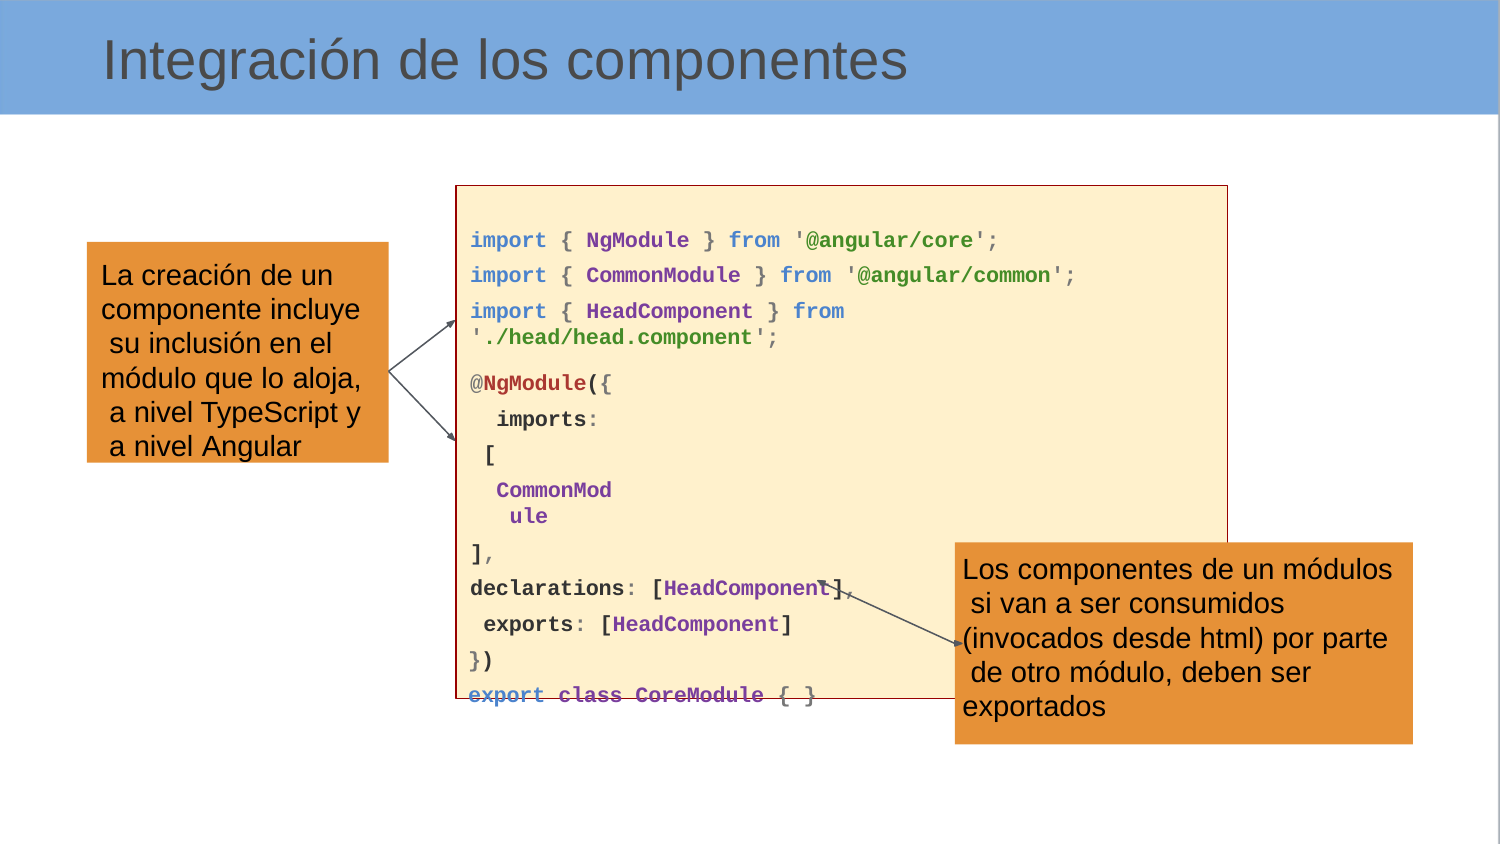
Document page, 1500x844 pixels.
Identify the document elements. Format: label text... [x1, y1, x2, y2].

picture [0, 0, 1500, 844]
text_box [816, 579, 963, 648]
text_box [455, 184, 1229, 318]
text_box La creación de un componente incluye su inclusión en el módulo que lo aloja, a nivel TypeScript y a nivel Angular [86, 241, 389, 463]
title Integración de los componentes [100, 21, 913, 165]
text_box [387, 319, 1414, 745]
